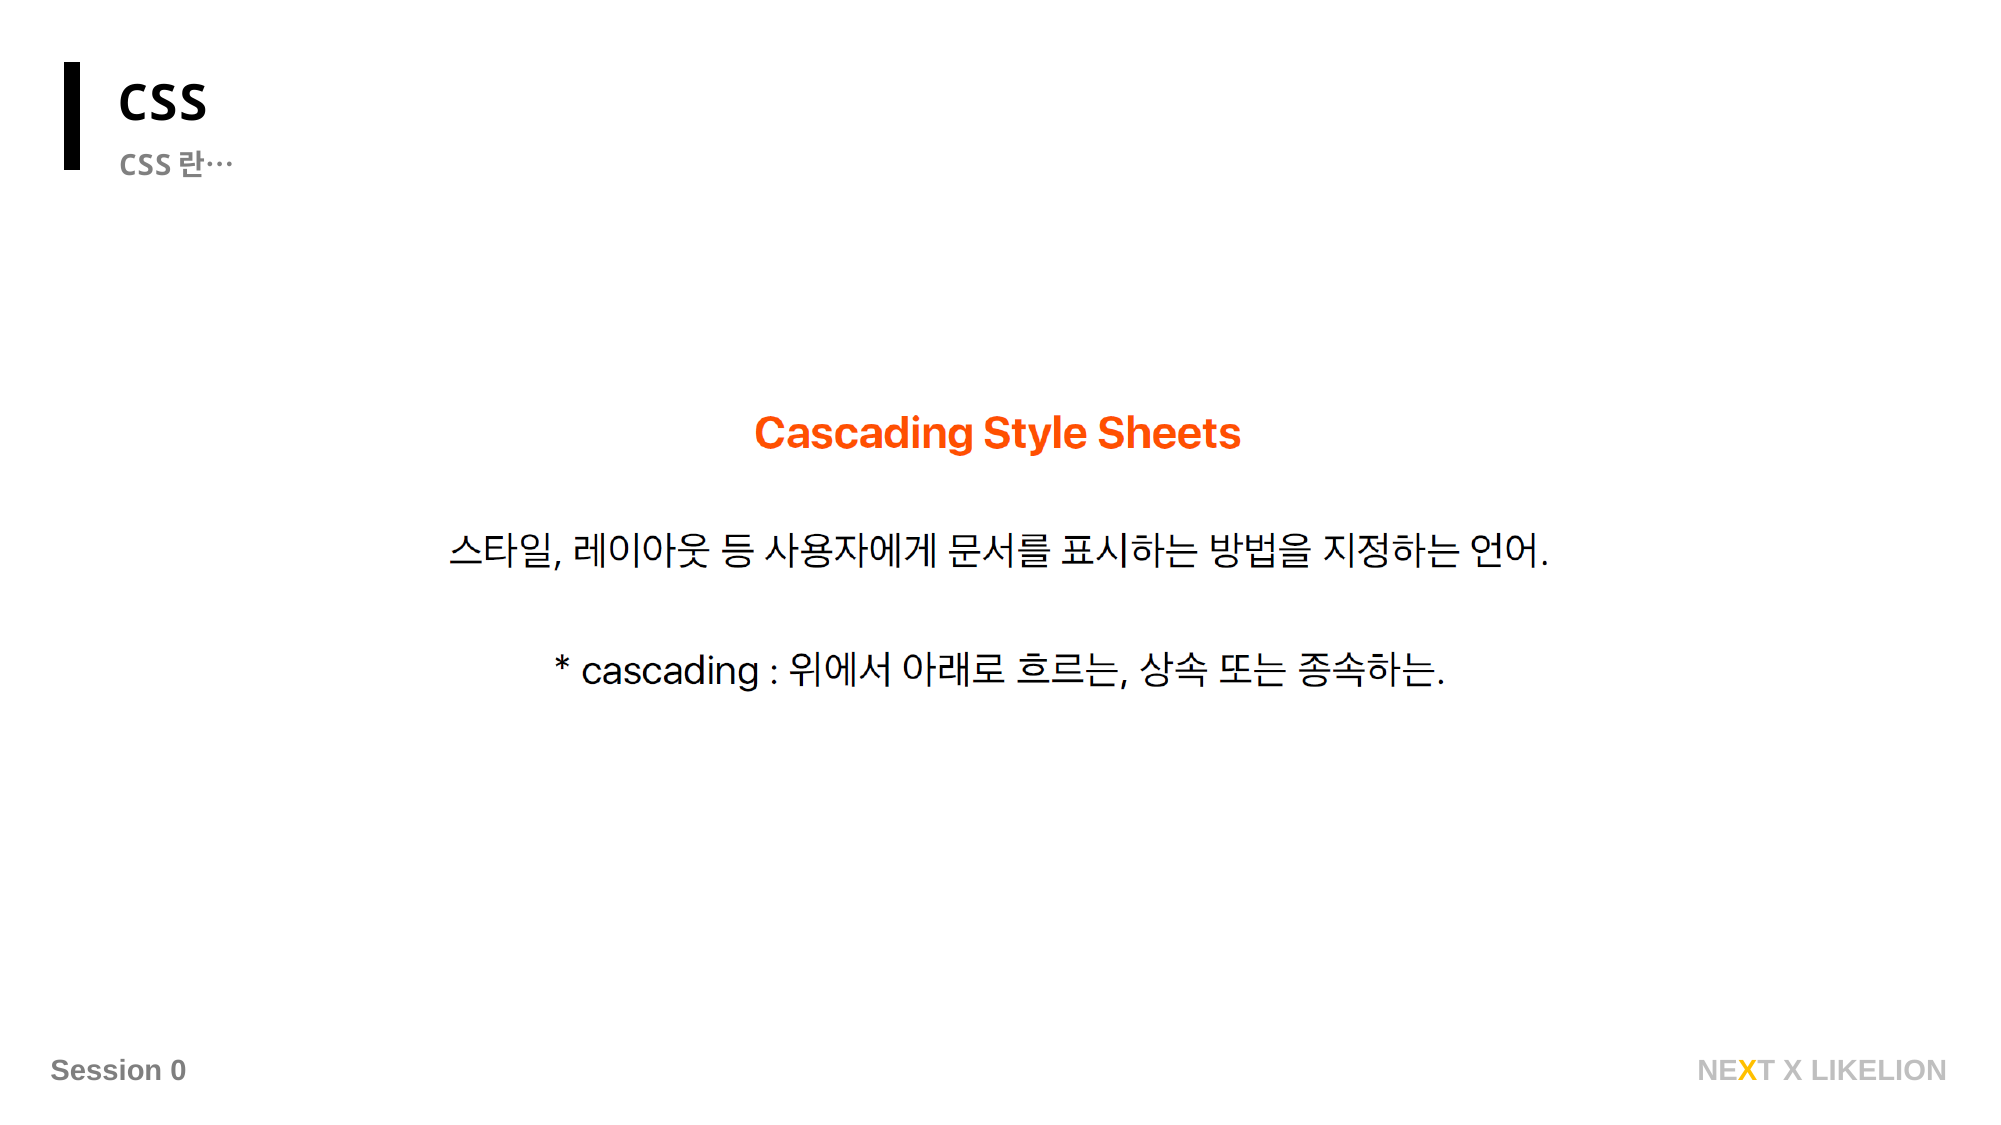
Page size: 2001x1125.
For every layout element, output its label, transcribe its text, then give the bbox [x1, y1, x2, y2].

picture [328, 335, 1672, 790]
text_box NEXT X LIKELION [1682, 1044, 1965, 1095]
text_box CSS [103, 63, 1000, 139]
text_box CSS란… [104, 138, 943, 189]
text_box Session 0 [35, 1044, 318, 1095]
text_box [64, 63, 80, 170]
